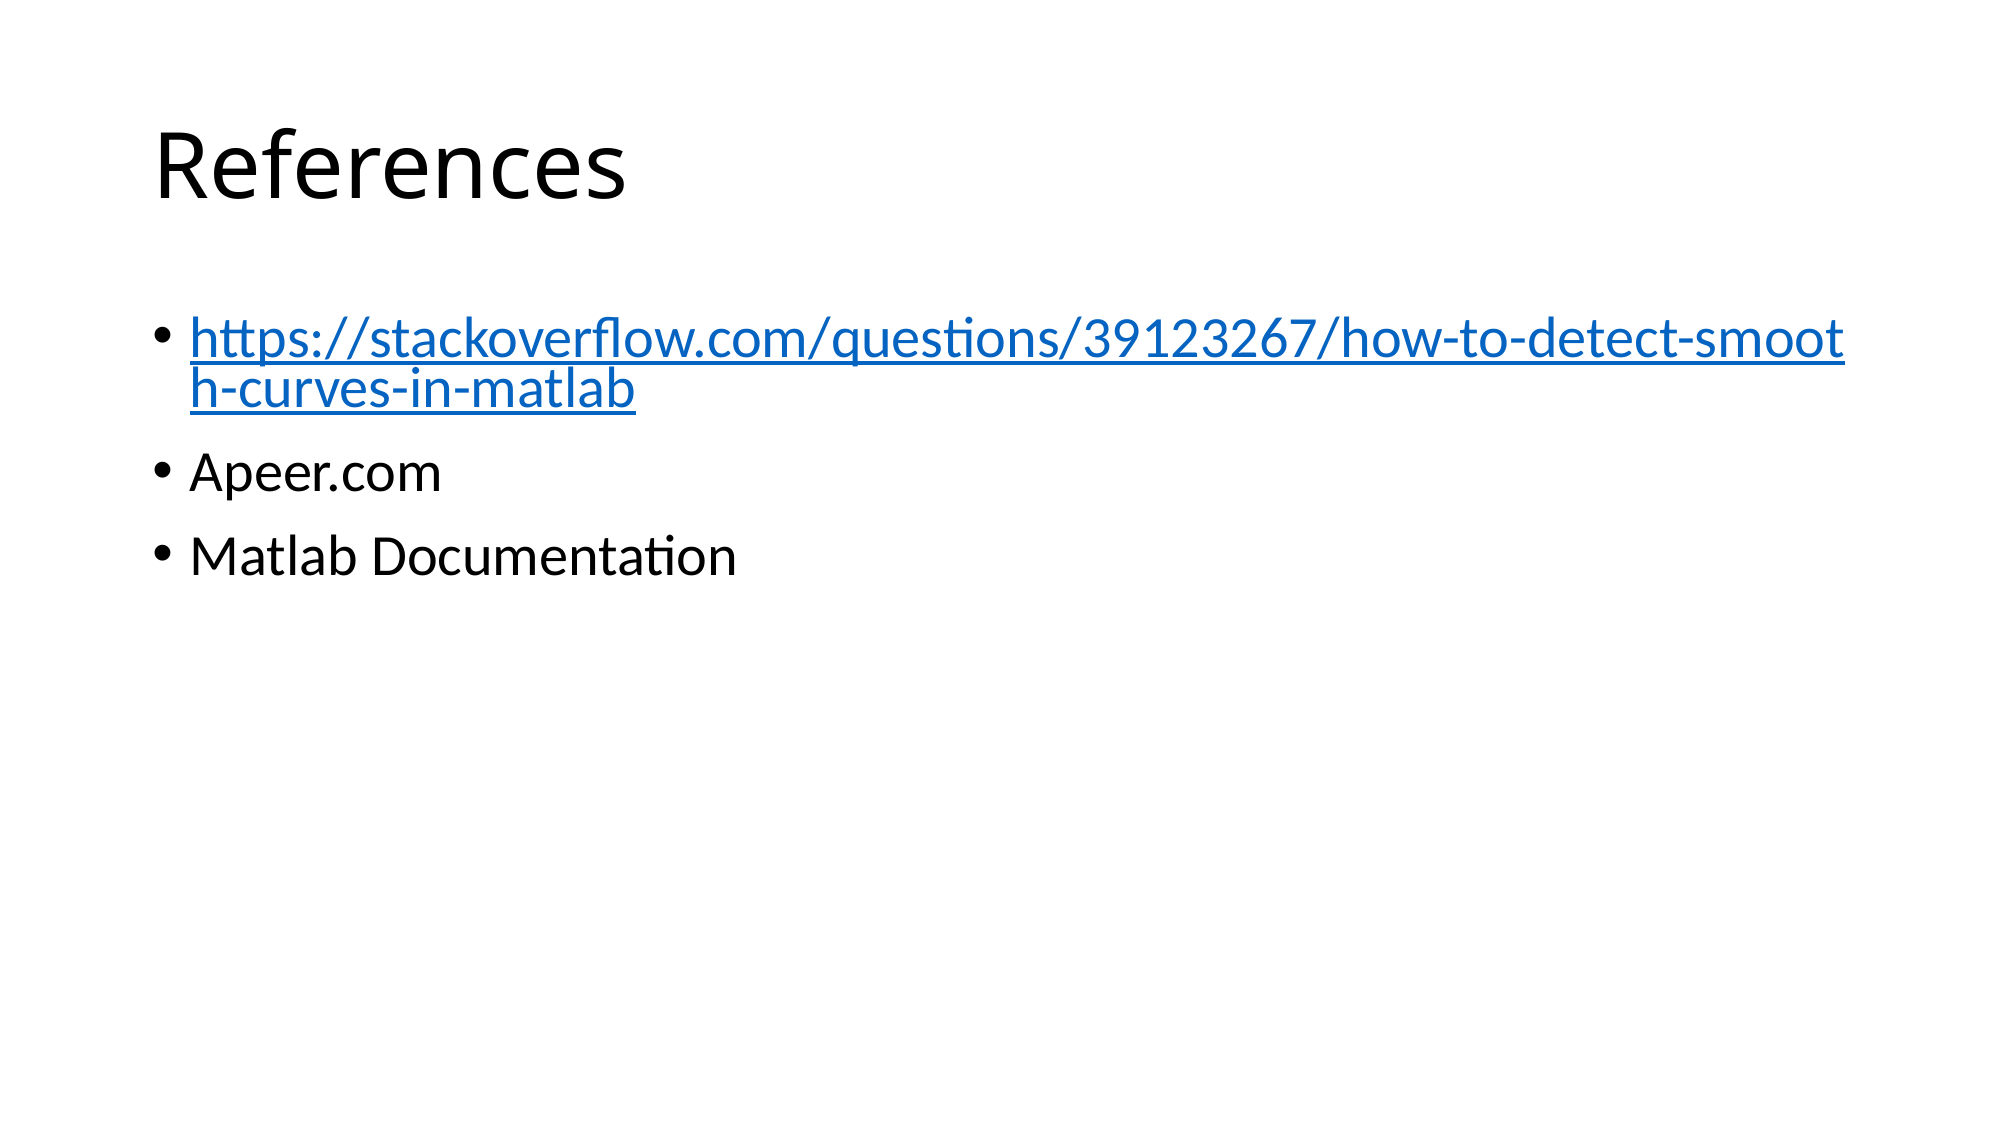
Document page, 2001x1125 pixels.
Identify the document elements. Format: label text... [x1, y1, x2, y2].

list https://stackoverflow.com/questions/39123267/how-to-detect-smooth-curves-in-matlab Apeer.com Matlab Documentation [137, 299, 1863, 1014]
title References [137, 59, 1863, 278]
